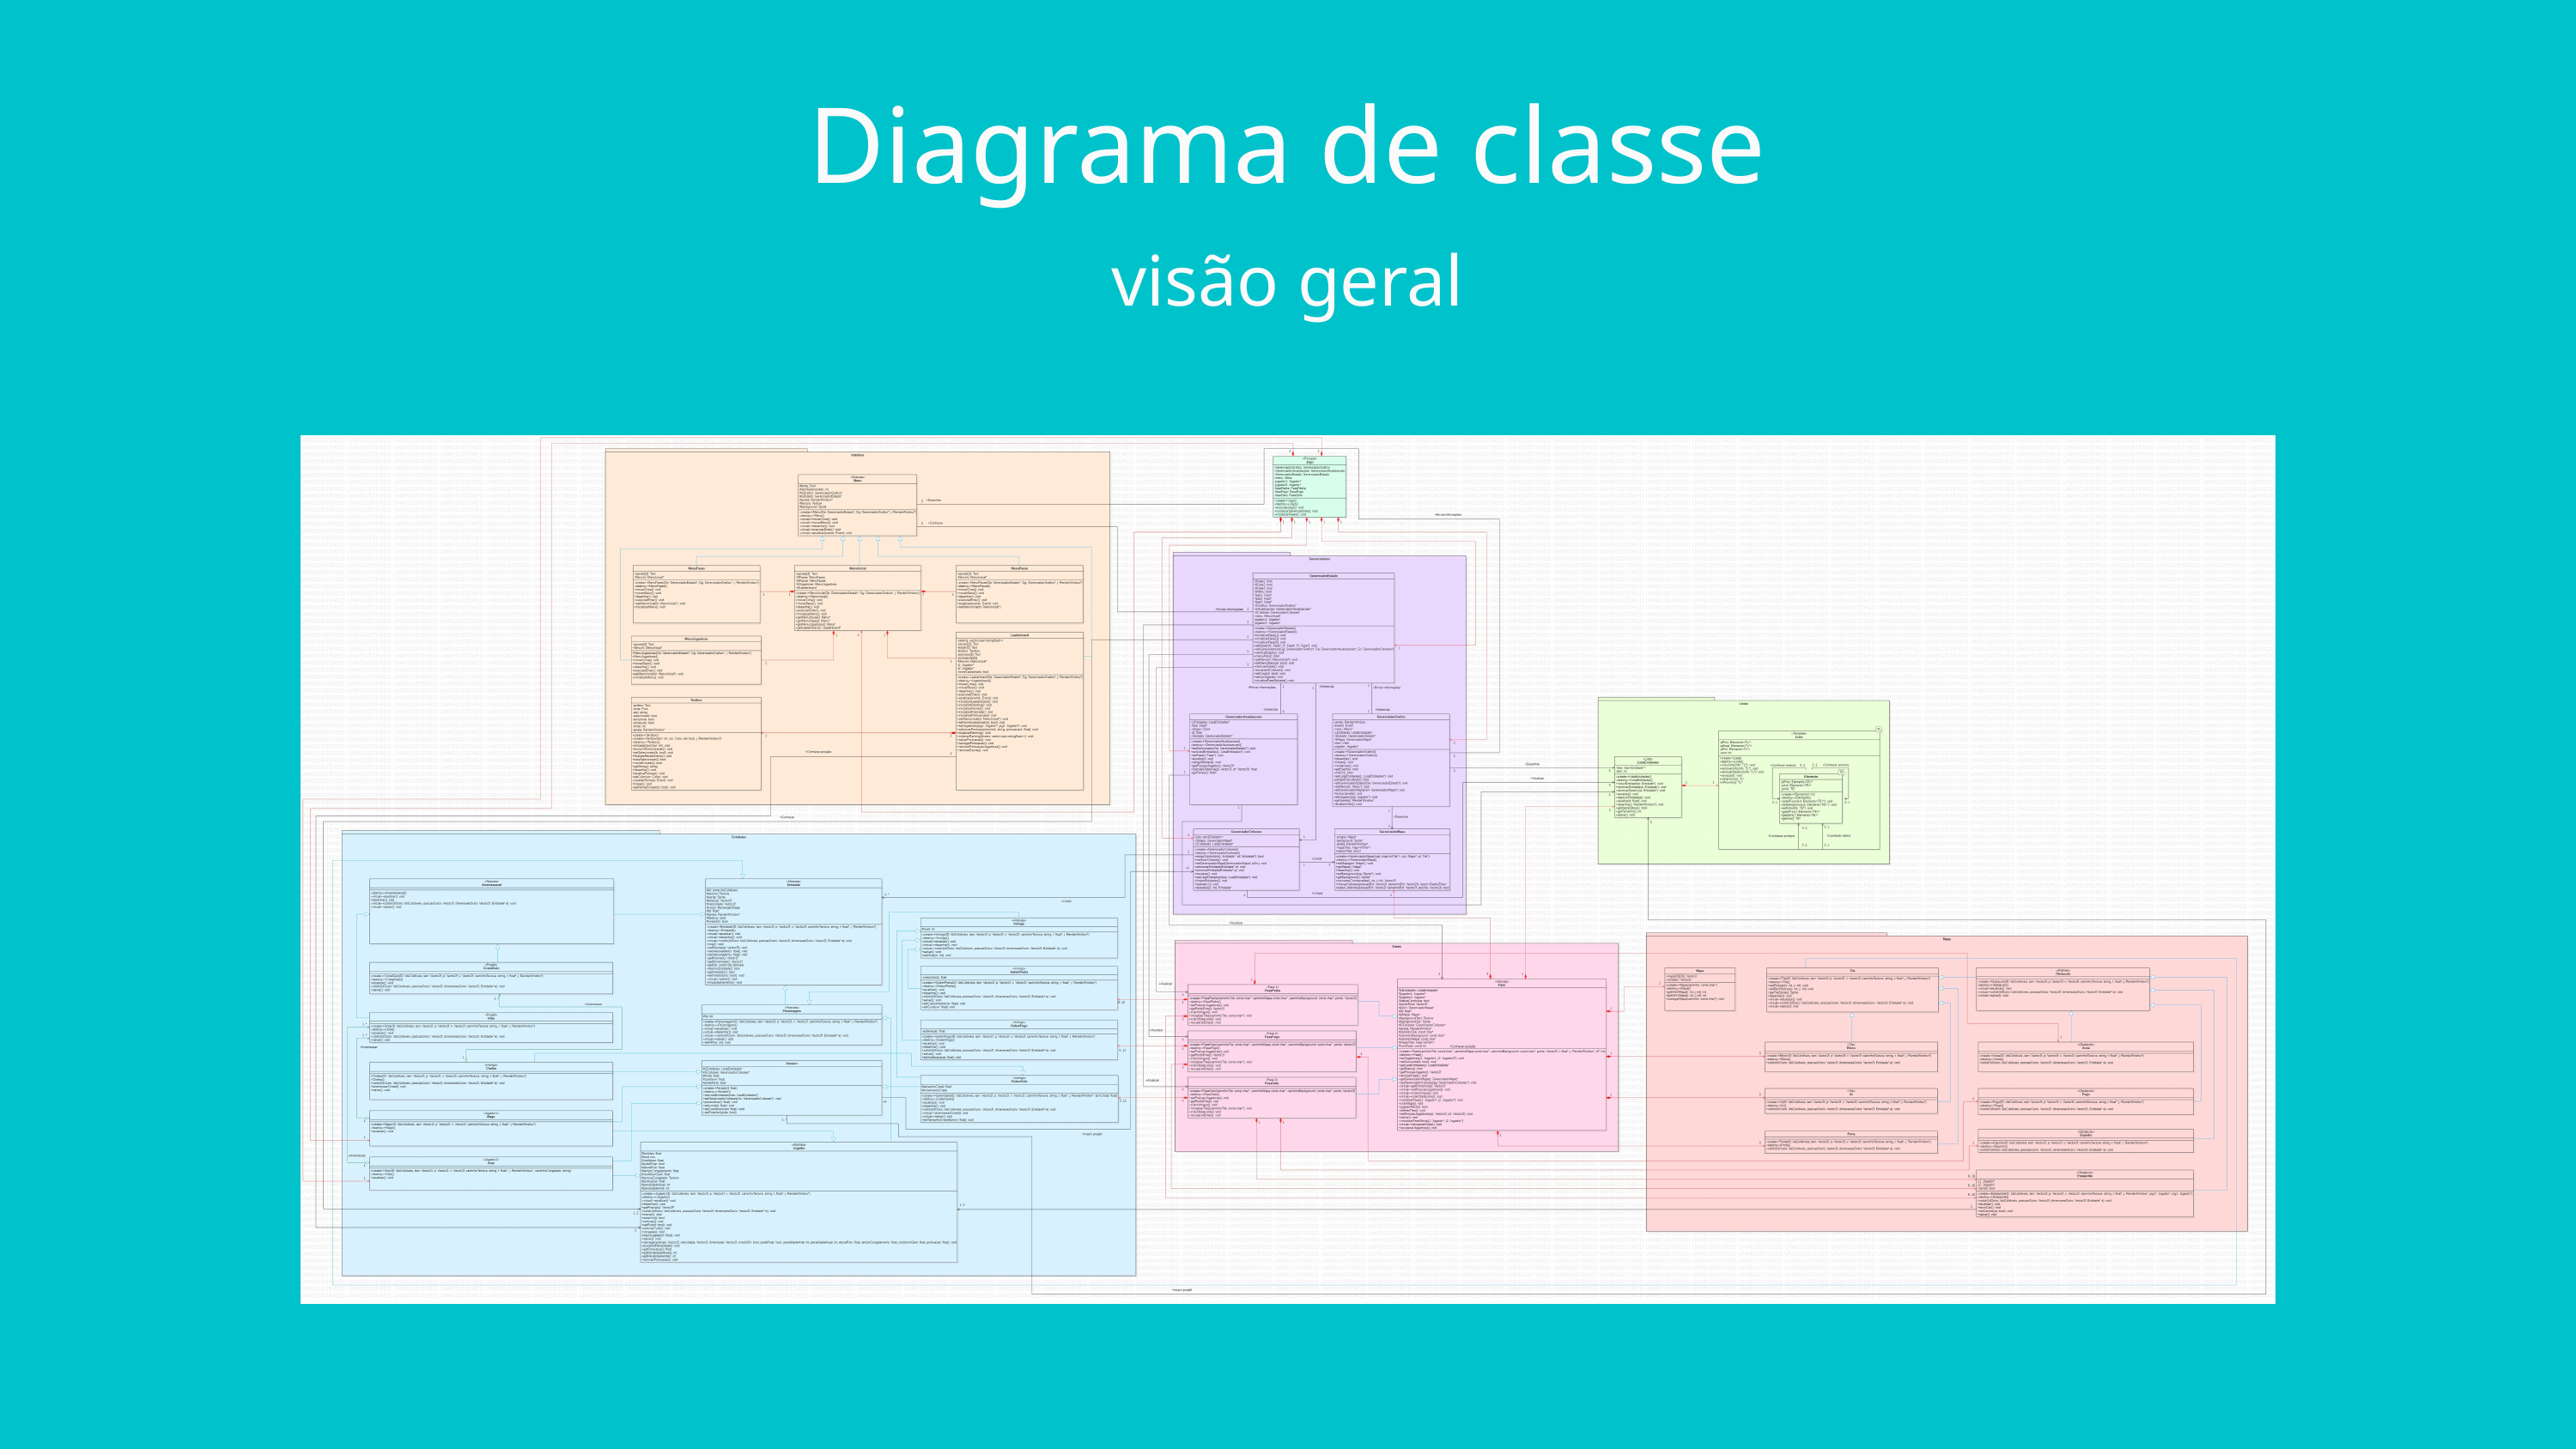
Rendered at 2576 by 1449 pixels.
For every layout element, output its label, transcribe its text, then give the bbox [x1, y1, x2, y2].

text_box visão geral [847, 221, 1729, 320]
picture [301, 434, 2275, 1304]
text_box Diagrama de classe [725, 58, 1851, 205]
